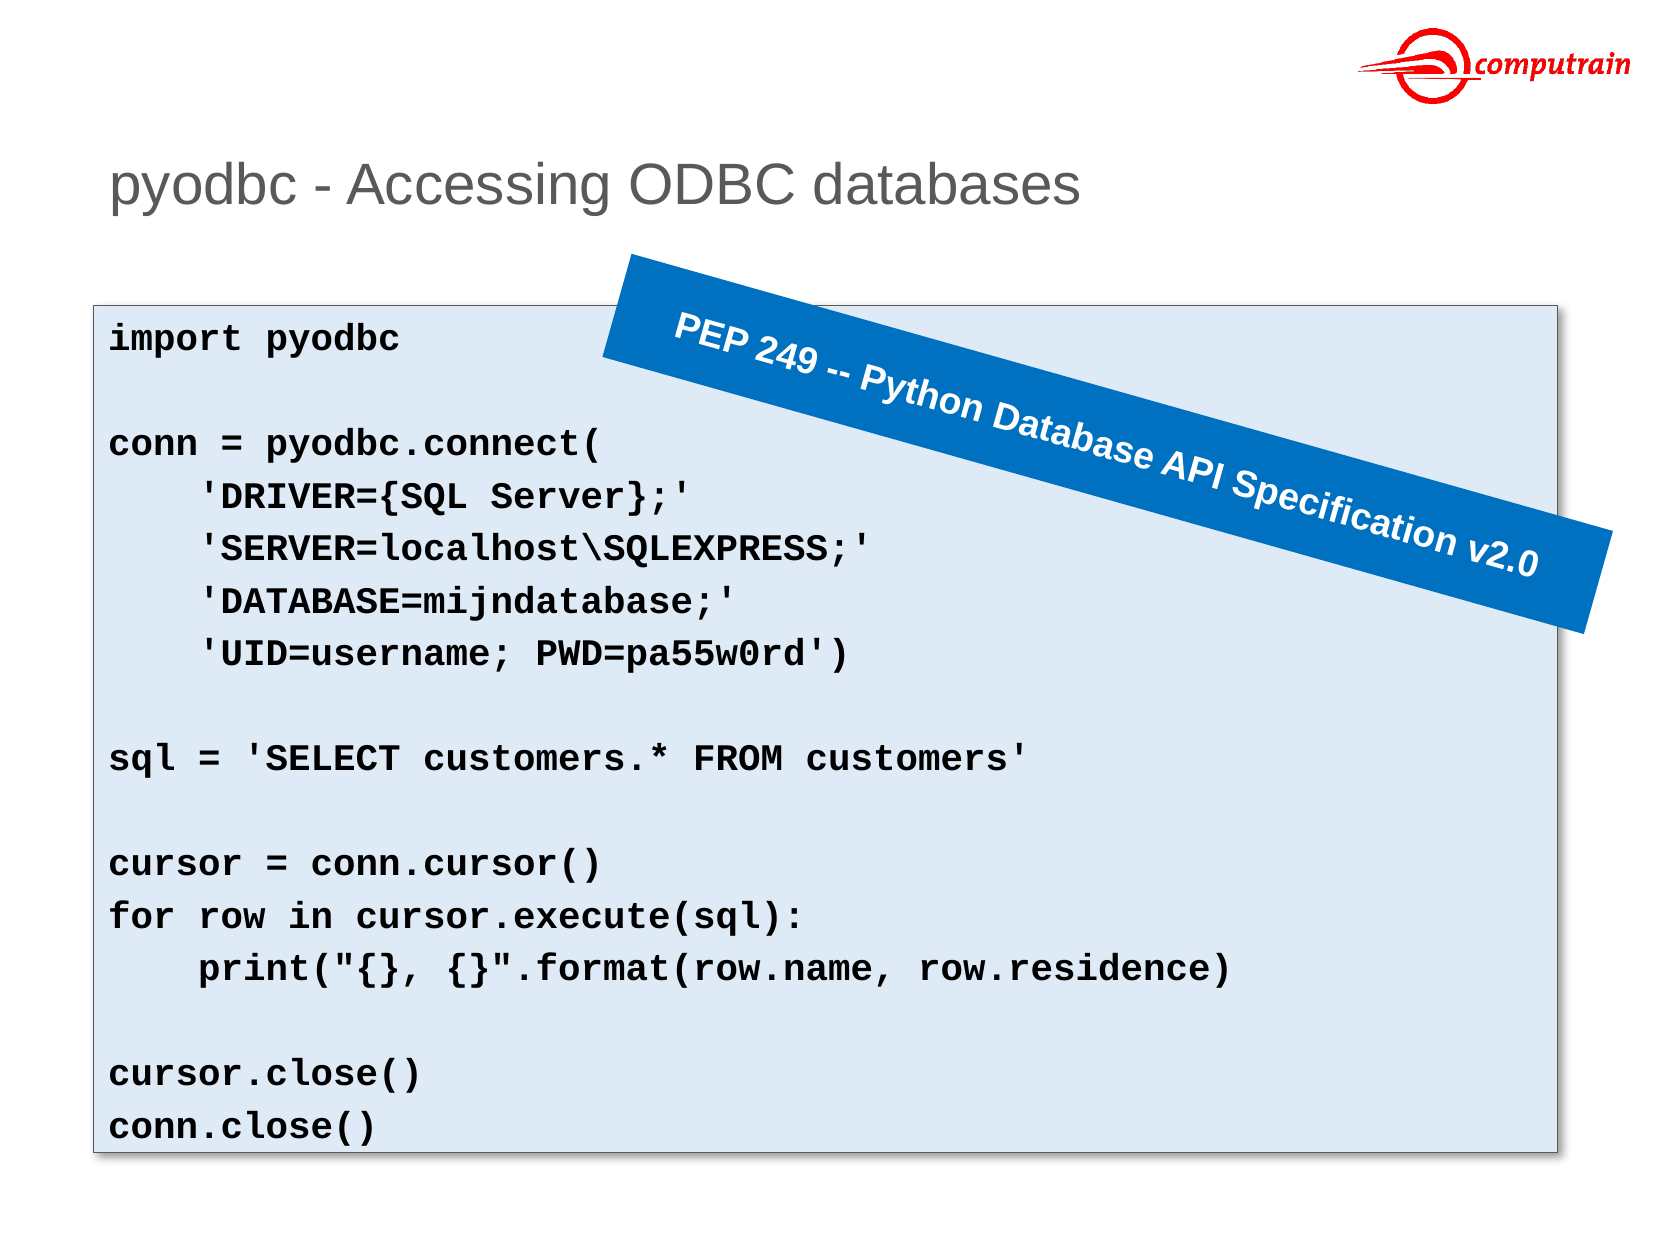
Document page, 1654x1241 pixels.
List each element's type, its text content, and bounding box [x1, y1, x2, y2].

text_box PEP 249 -- Python Database API Specification v2.0 [602, 253, 1613, 635]
picture [1358, 28, 1630, 104]
title pyodbc - Accessing ODBC databases [94, 66, 1560, 305]
text_box import pyodbc conn = pyodbc.connect( 'DRIVER={SQL Server};' 'SERVER=localhost\SQLEXPRESS;' 'DATABASE=mijndatabase;' 'UID=username; PWD=pa55w0rd') sql = 'SELECT customers.* FROM customers' cursor = conn.cursor() for row in cursor.execute(sql): print("{}, {}".format(row.name, row.residence) cursor.close() conn.close() [93, 305, 1558, 1153]
